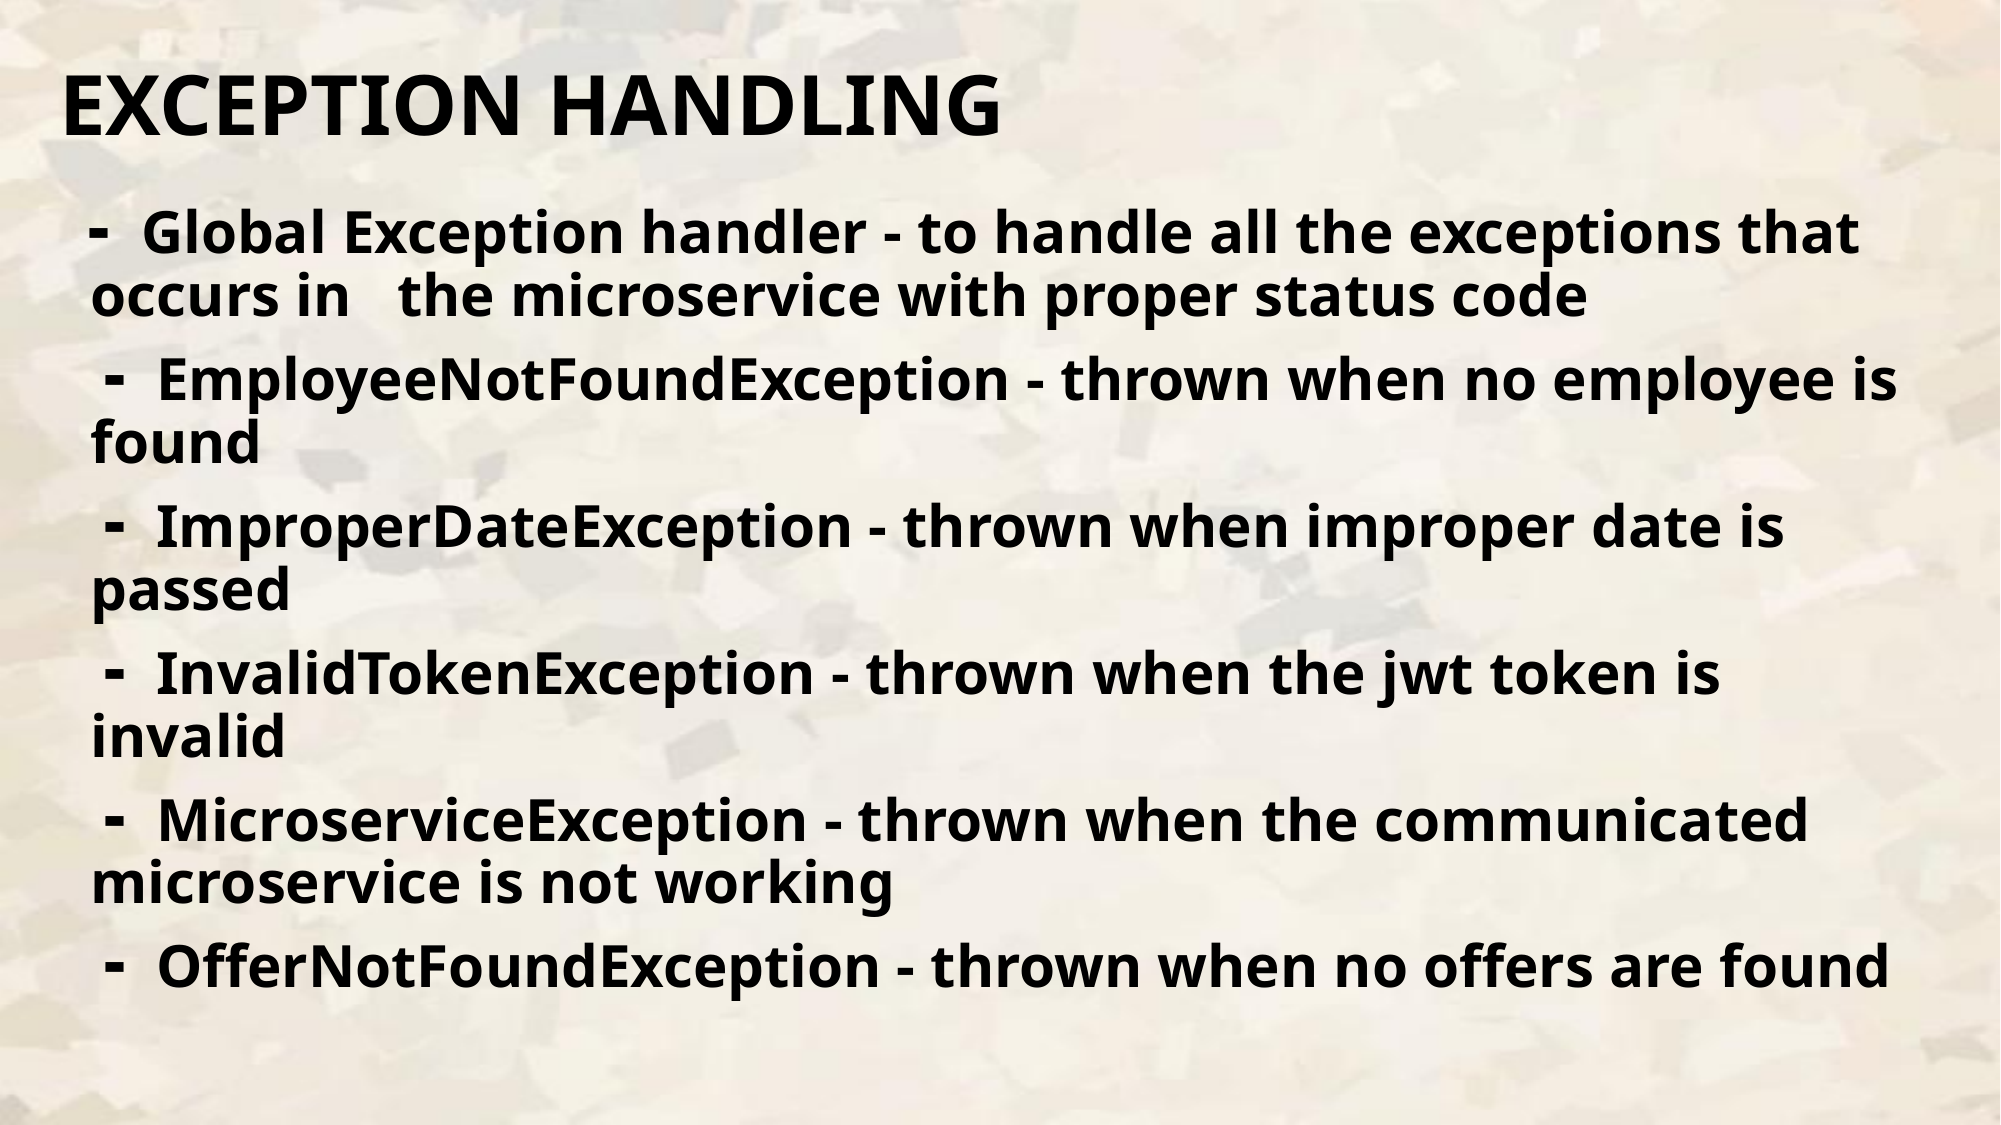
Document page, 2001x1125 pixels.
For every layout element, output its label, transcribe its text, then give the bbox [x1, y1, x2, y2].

title EXCEPTION HANDLING [44, 0, 1770, 218]
picture [0, 0, 2001, 1125]
list ╸ Global Exception handler - to handle all the exceptions that occurs in the microservice with proper status code ╸ EmployeeNotFoundException - thrown when no employee is found ╸ ImproperDateException - thrown when improper date is passed ╸ InvalidTokenException - thrown when the jwt token is invalid ╸ MicroserviceException - thrown when the communicated microservice is not working ╸ OfferNotFoundException - thrown when no offers are found [75, 196, 1929, 910]
